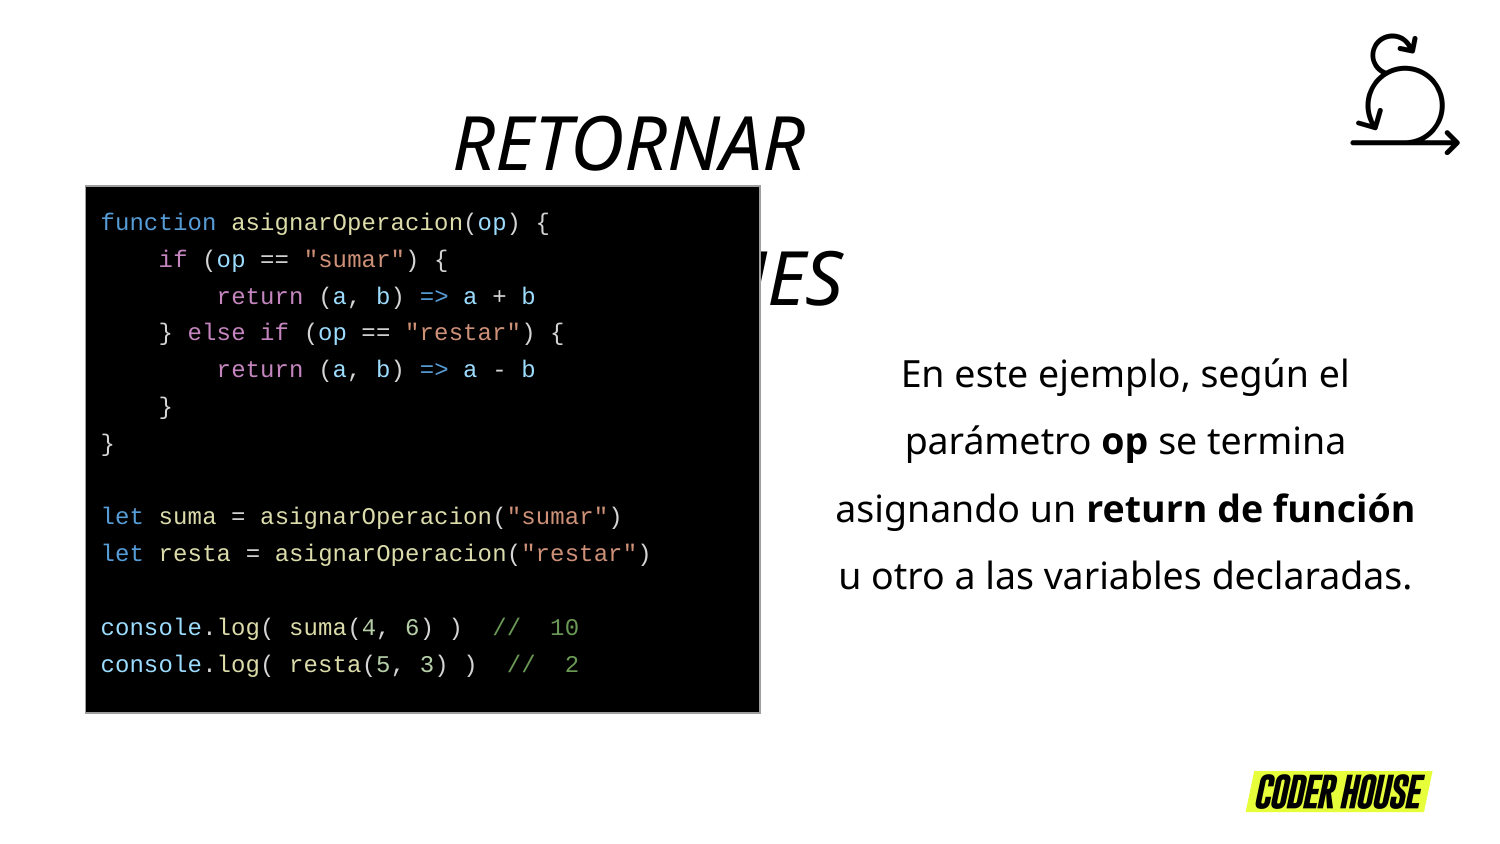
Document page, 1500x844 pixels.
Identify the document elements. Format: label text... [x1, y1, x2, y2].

picture [1241, 764, 1437, 819]
table_header function asignarOperacion(op) { if (op == "sumar") { return (a, b) => a + b } else if (op == "restar") { return (a, b) => a - b } } let suma = asignarOperacion("sumar") let resta = asignarOperacion("restar") console.log( suma(4, 6) ) // 10 console.log( resta(5, 3) ) // 2 [86, 187, 759, 712]
picture [1343, 30, 1467, 155]
text_box RETORNAR FUNCIONES [437, 35, 1063, 151]
text_box En este ejemplo, según el parámetro op se termina asignando un return de función u otro a las variables declaradas. [806, 312, 1446, 587]
